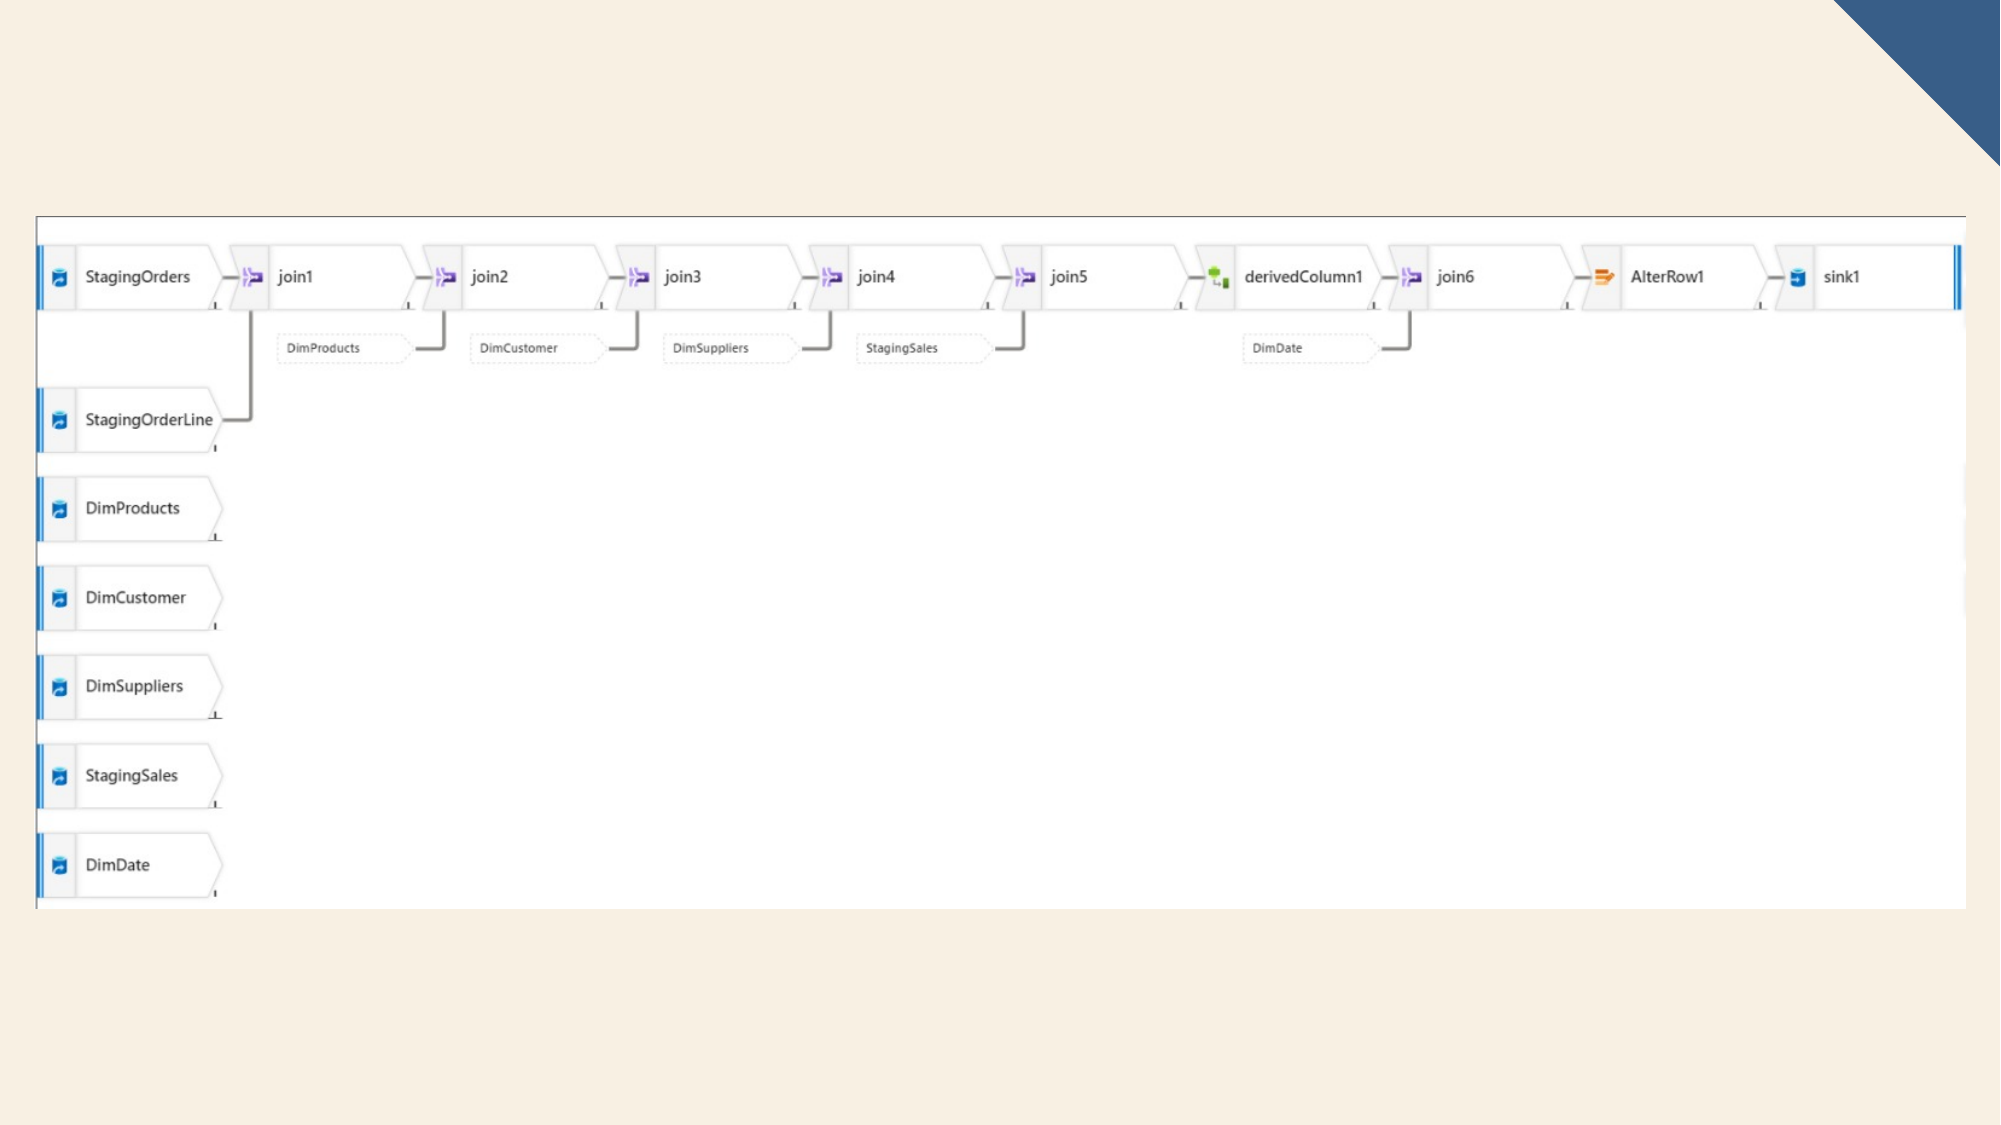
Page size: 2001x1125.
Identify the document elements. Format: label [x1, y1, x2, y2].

picture [34, 216, 1966, 909]
